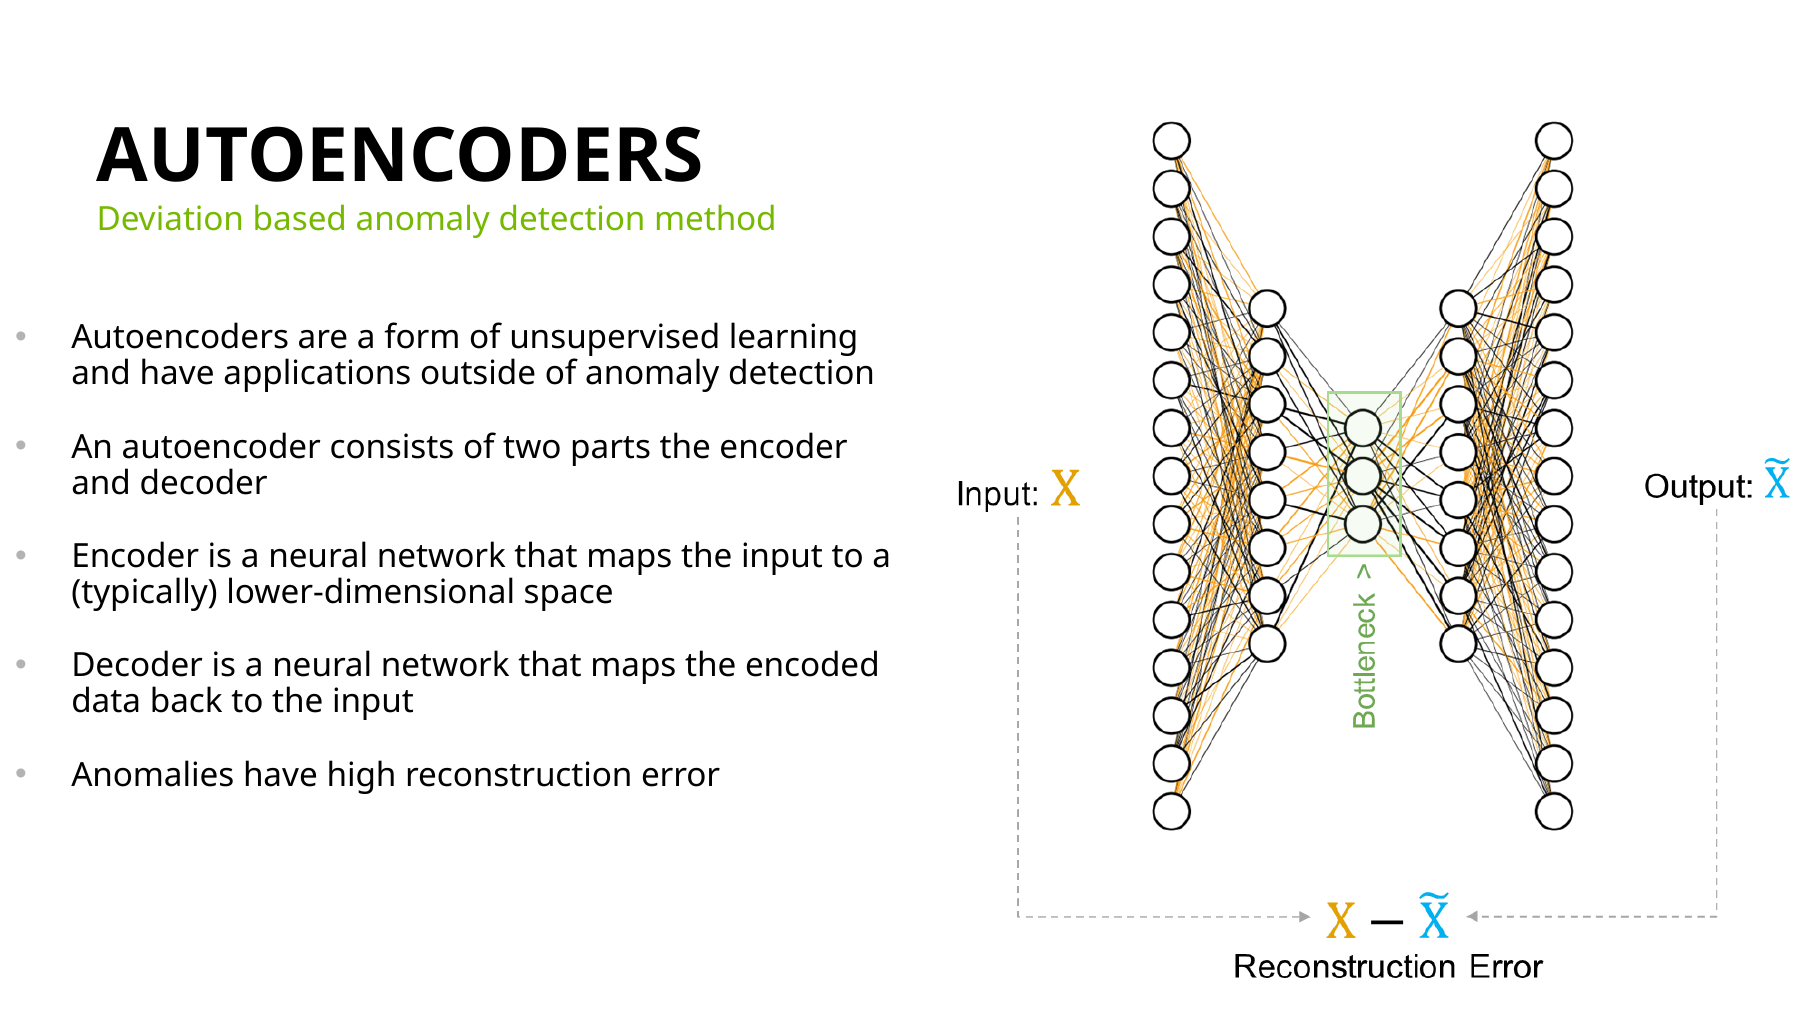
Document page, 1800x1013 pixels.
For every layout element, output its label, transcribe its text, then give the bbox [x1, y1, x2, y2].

title AUTOENCODERS [81, 103, 876, 194]
list Autoencoders are a form of unsupervised learning and have applications outside of anomaly detection An autoencoder consists of two parts the encoder and decoder Encoder is a neural network that maps the input to a (typically) lower-dimensional space Decoder is a neural network that maps the encoded data back to the input Anomalies have high reconstruction error [0, 312, 876, 919]
list Deviation based anomaly detection method [81, 194, 876, 281]
picture [881, 93, 1800, 1006]
